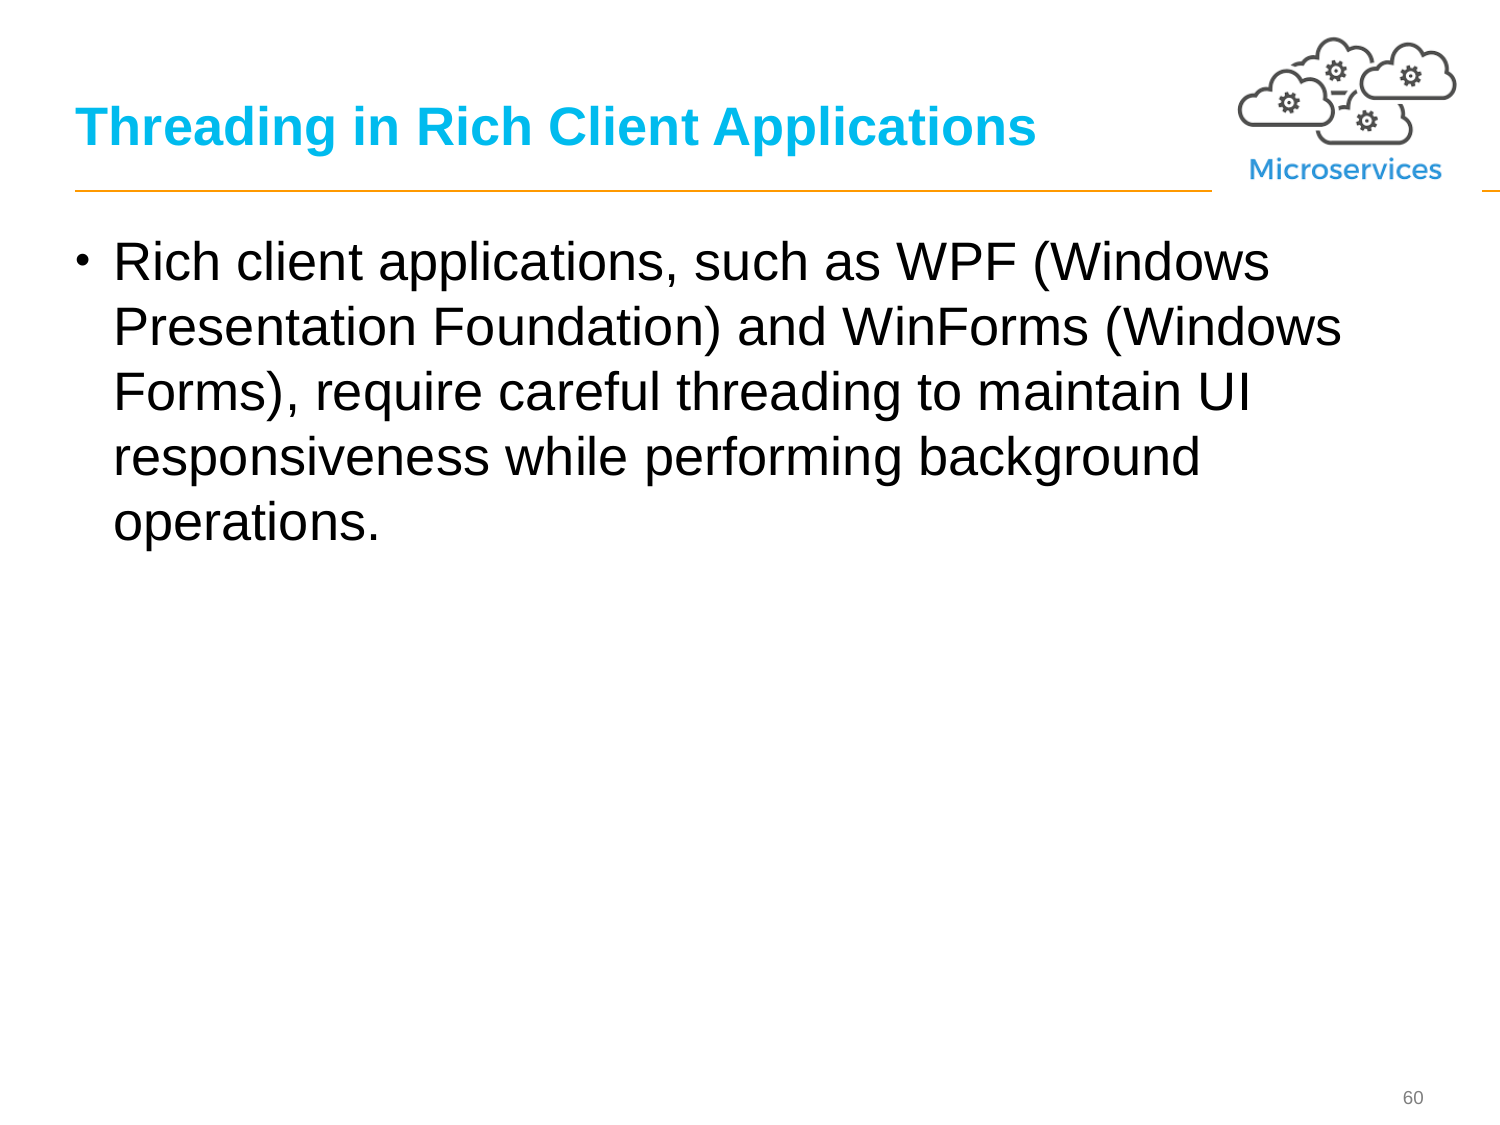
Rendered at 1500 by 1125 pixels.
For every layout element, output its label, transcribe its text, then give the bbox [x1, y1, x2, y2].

title Threading in Rich Client Applications [75, 27, 1422, 157]
picture [1212, 1, 1482, 203]
list Rich client applications, such as WPF (Windows Presentation Foundation) and WinForms (Windows Forms), require careful threading to maintain UI responsiveness while performing background operations. [75, 226, 1425, 1018]
